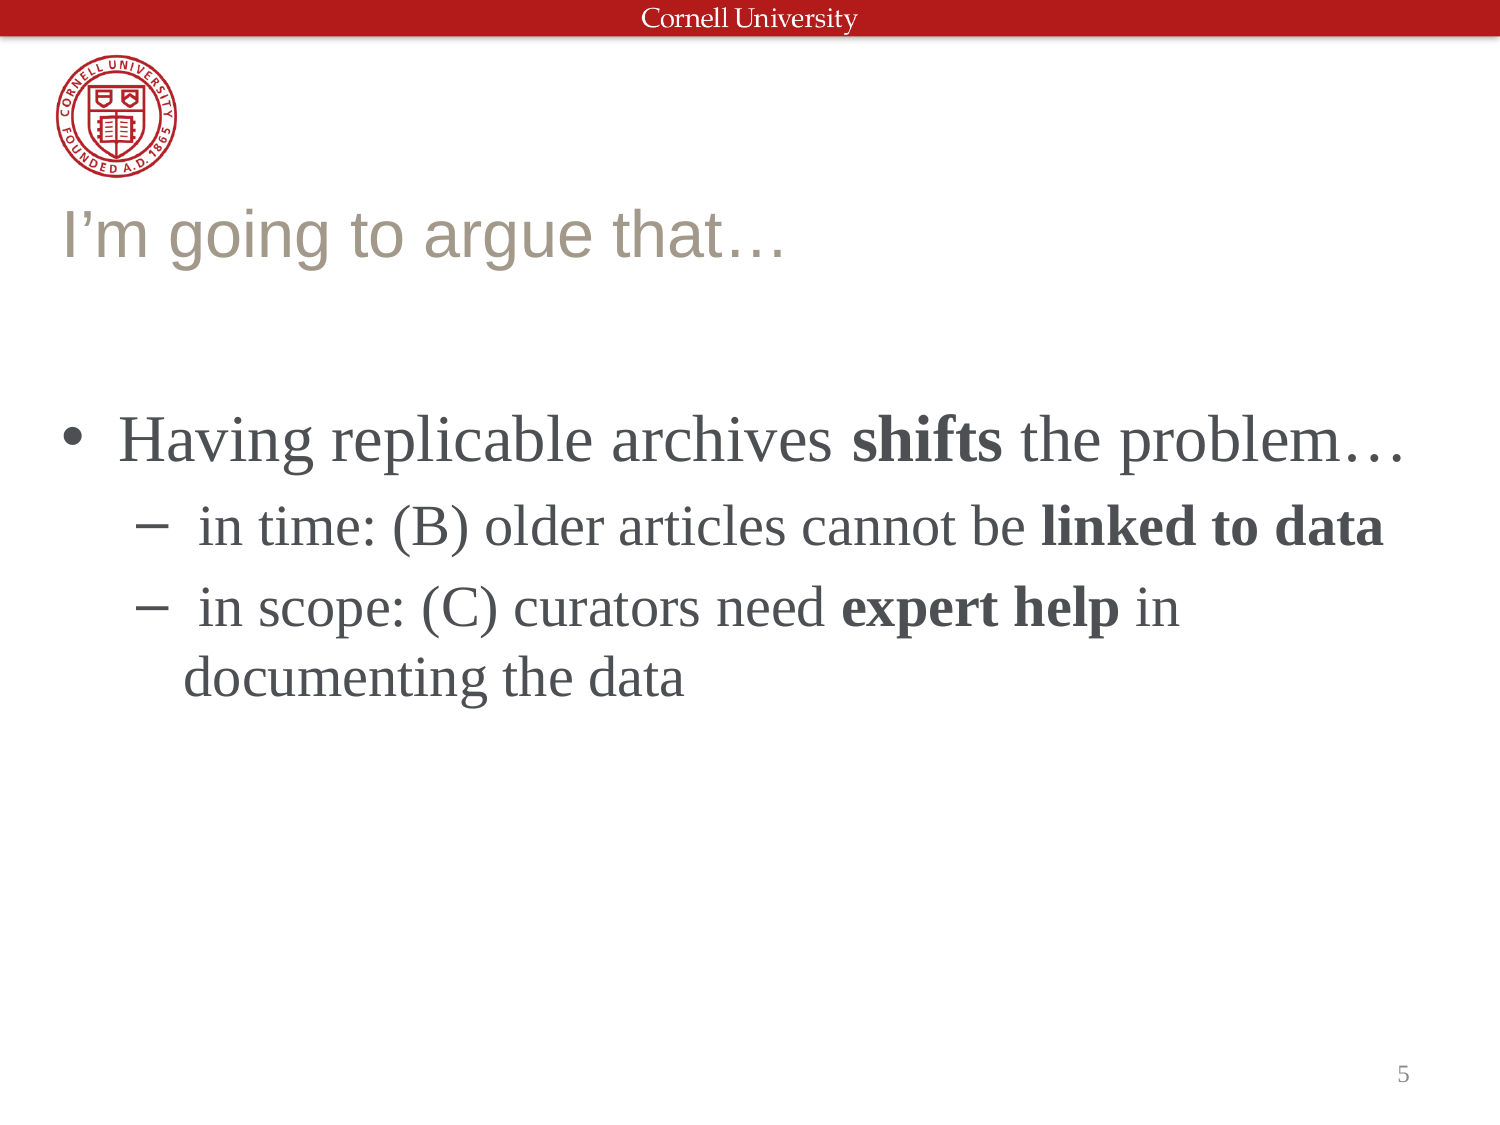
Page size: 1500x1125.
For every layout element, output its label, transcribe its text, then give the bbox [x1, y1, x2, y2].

slide_number 5 [1074, 1042, 1425, 1103]
title I’m going to argue that… [46, 174, 1471, 288]
picture [50, 50, 195, 174]
picture [635, 0, 858, 60]
list Having replicable archives shifts the problem… in time: (B) older articles cannot be linked to data in scope: (C) curators need expert help in documenting the data [46, 387, 1471, 944]
